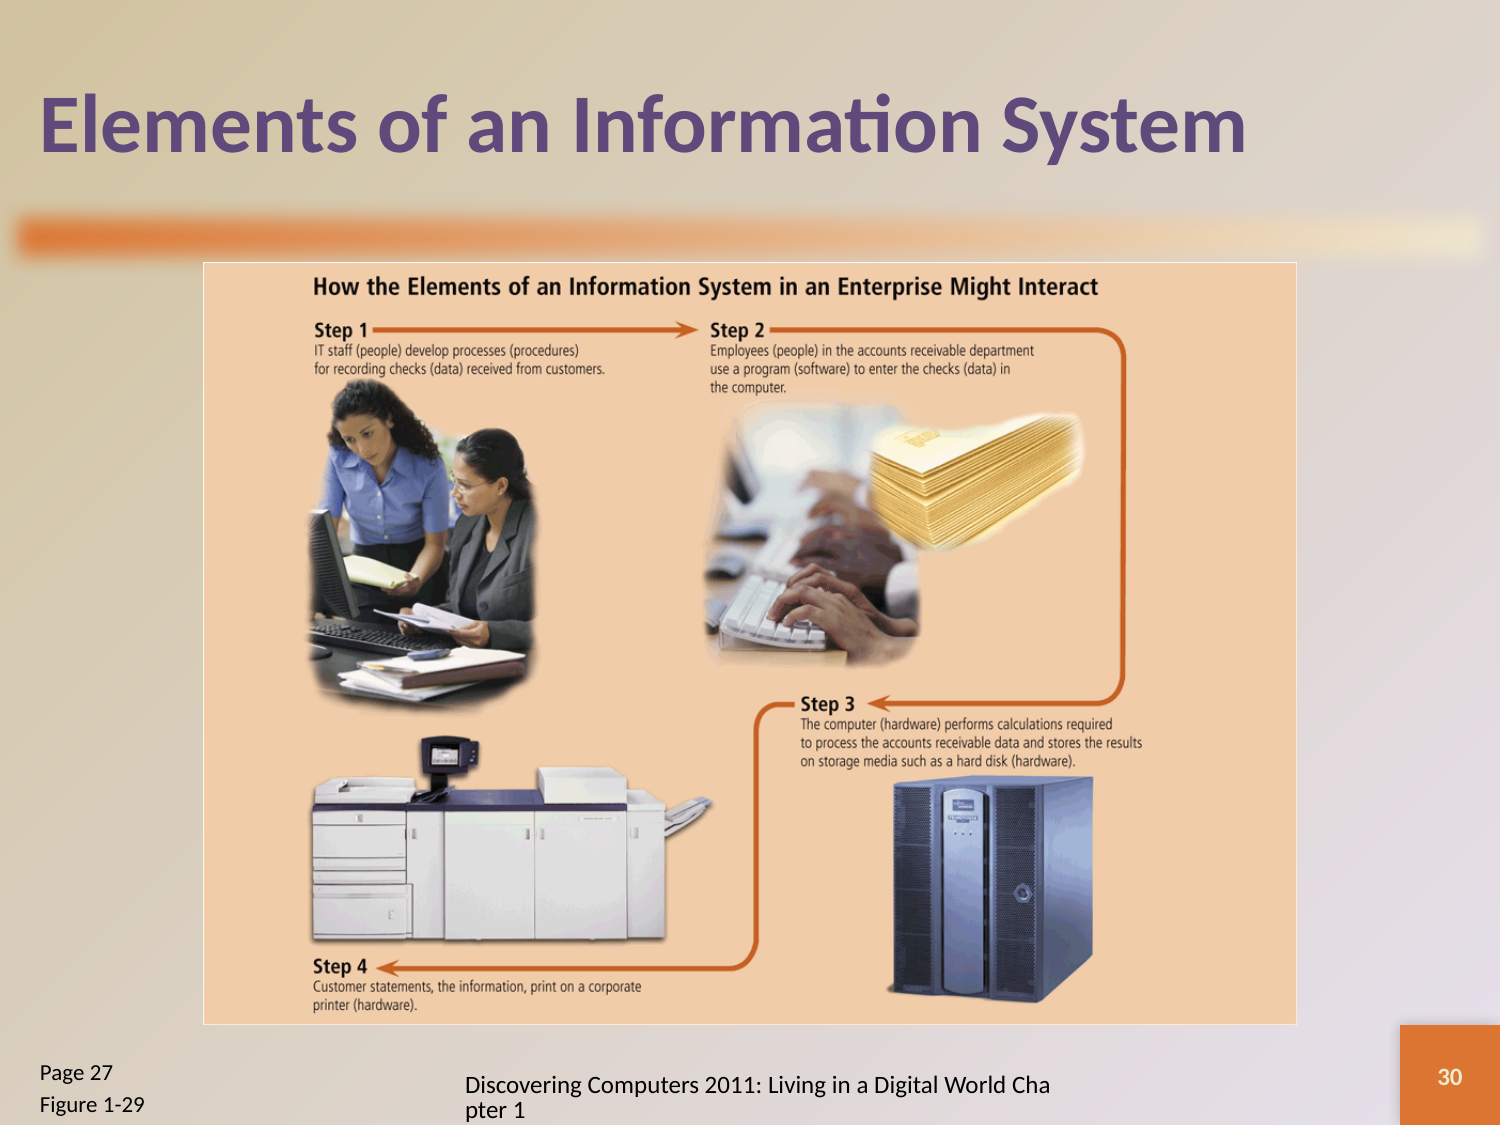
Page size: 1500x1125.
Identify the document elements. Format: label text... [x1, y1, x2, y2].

slide_number 30 [1400, 1025, 1500, 1125]
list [202, 262, 1297, 1026]
footer Discovering Computers 2011: Living in a Digital World Chapter 1 [450, 1042, 1075, 1125]
list Page 27 Figure 1-29 [24, 1050, 300, 1125]
title Elements of an Information System [24, 24, 1475, 213]
